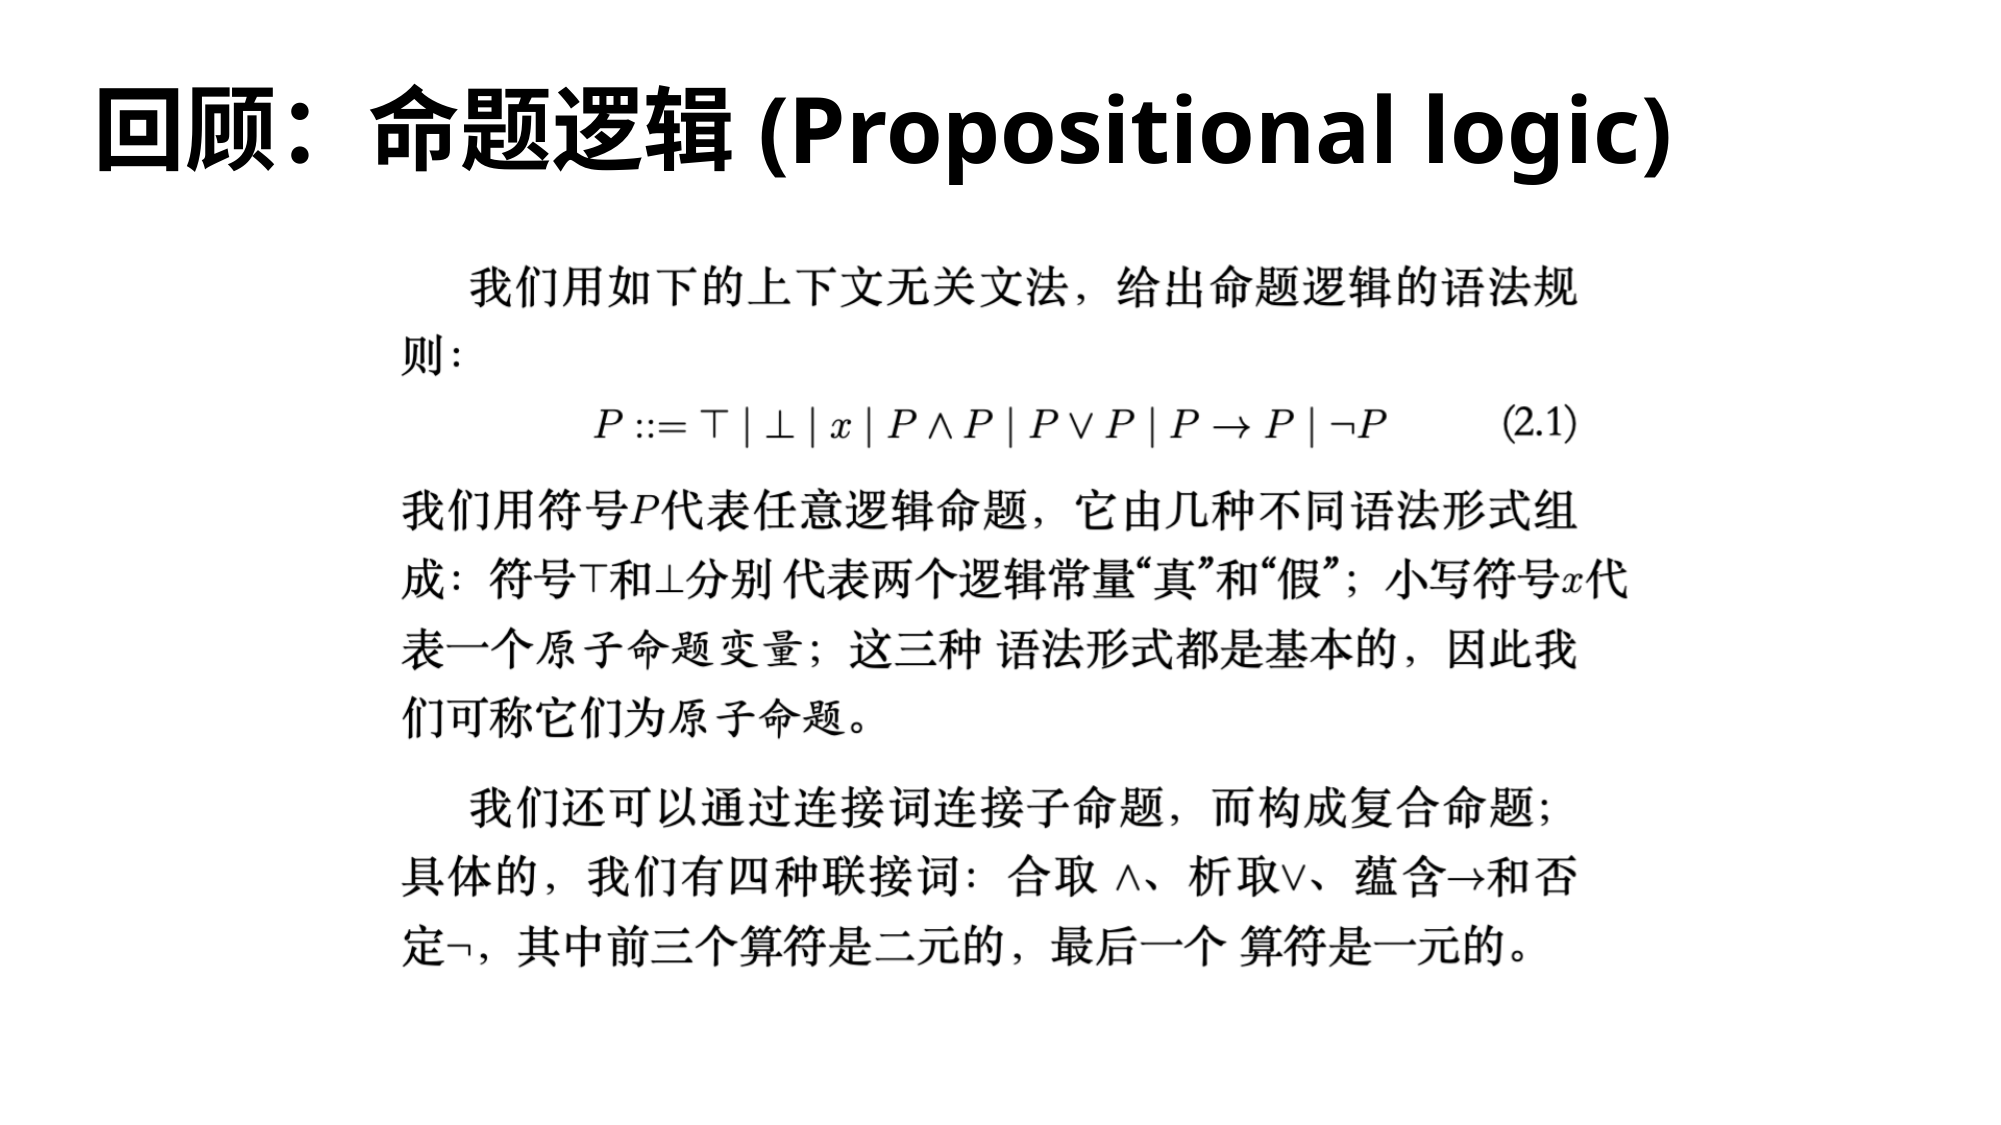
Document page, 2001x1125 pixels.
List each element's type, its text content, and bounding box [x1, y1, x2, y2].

picture [361, 205, 1639, 1000]
title 回顾：命题逻辑(Propositional logic) [78, 25, 1804, 243]
